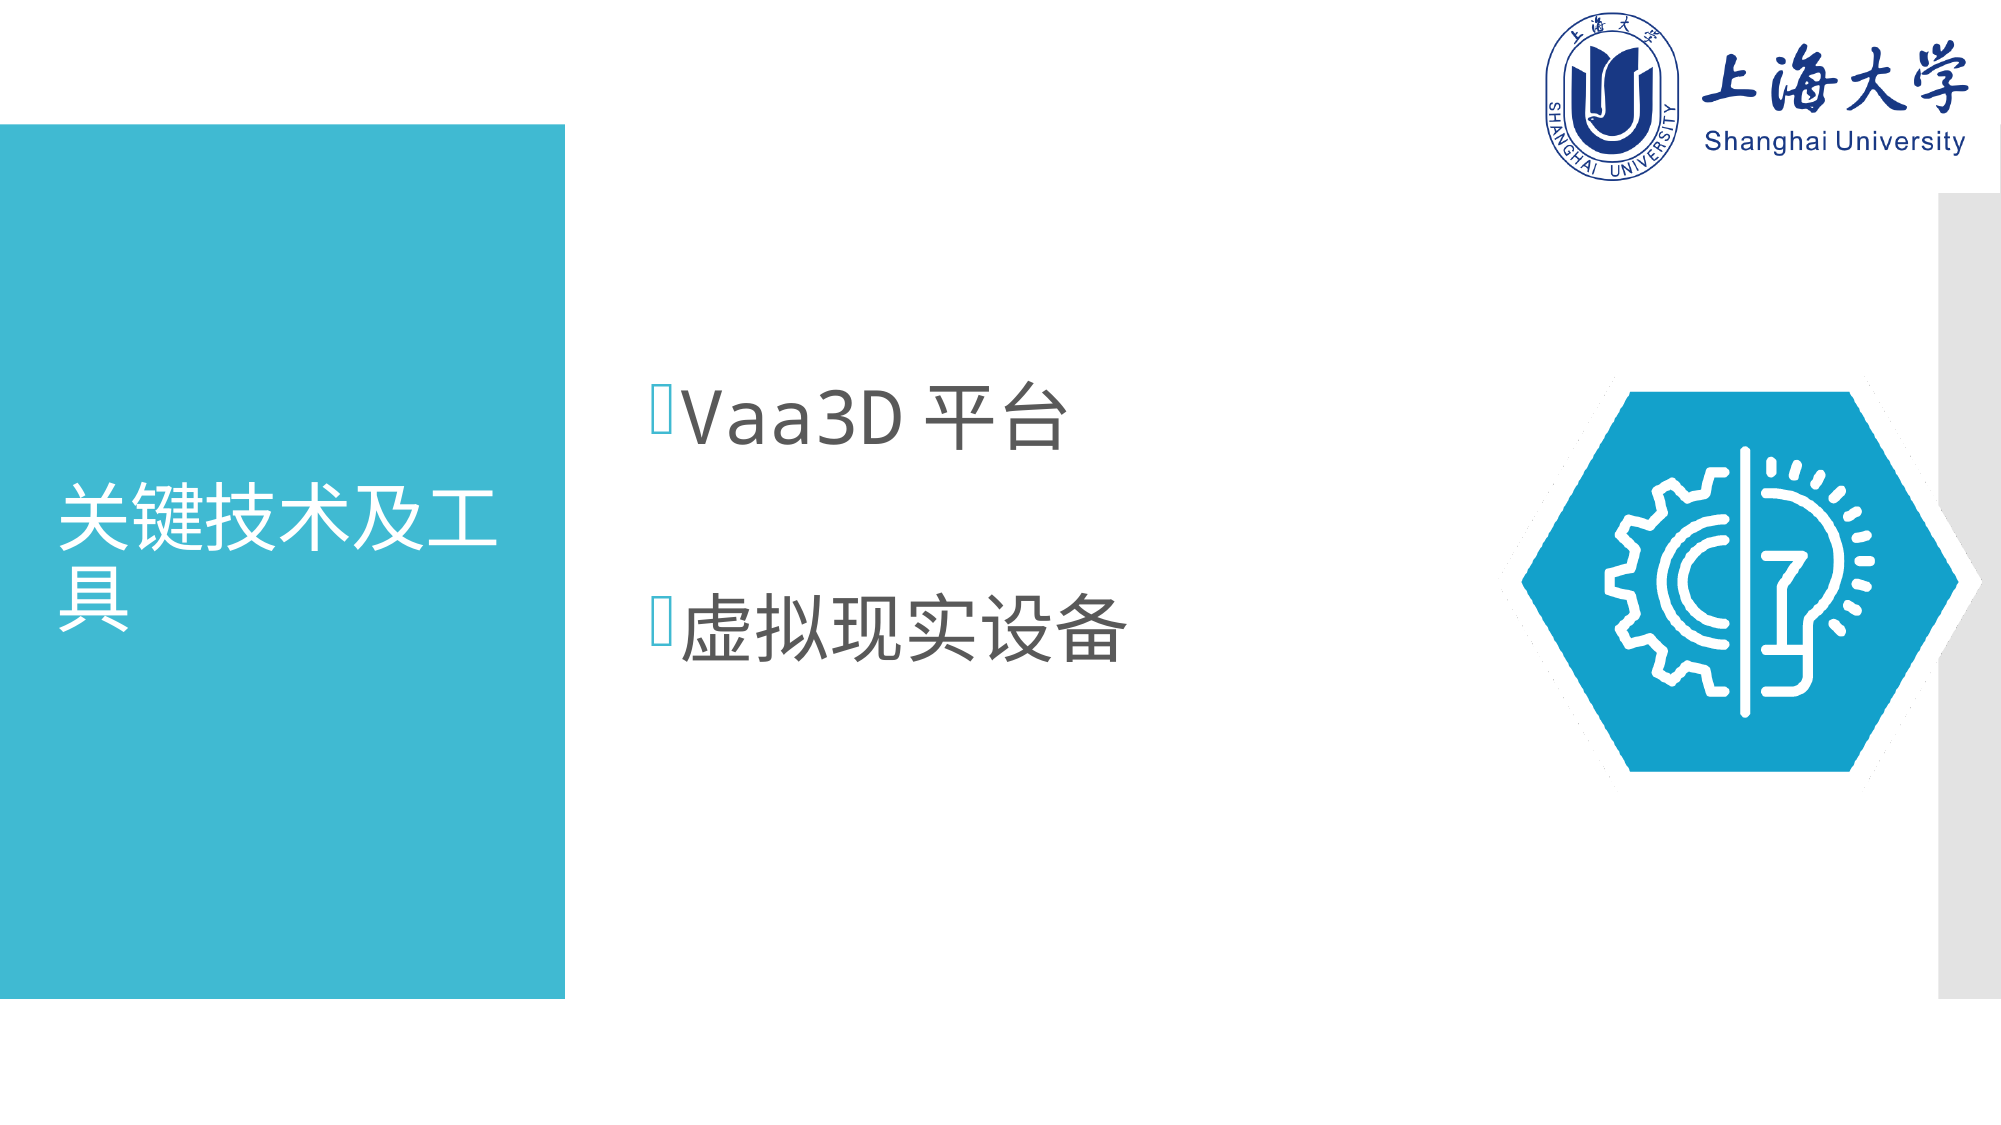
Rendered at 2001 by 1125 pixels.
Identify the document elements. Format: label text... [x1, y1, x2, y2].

picture [1496, 371, 1982, 792]
picture [1514, 0, 2000, 194]
title 关键技术及工具 [41, 184, 525, 940]
list Vaa3D平台 虚拟现实设备 [634, 141, 1835, 982]
